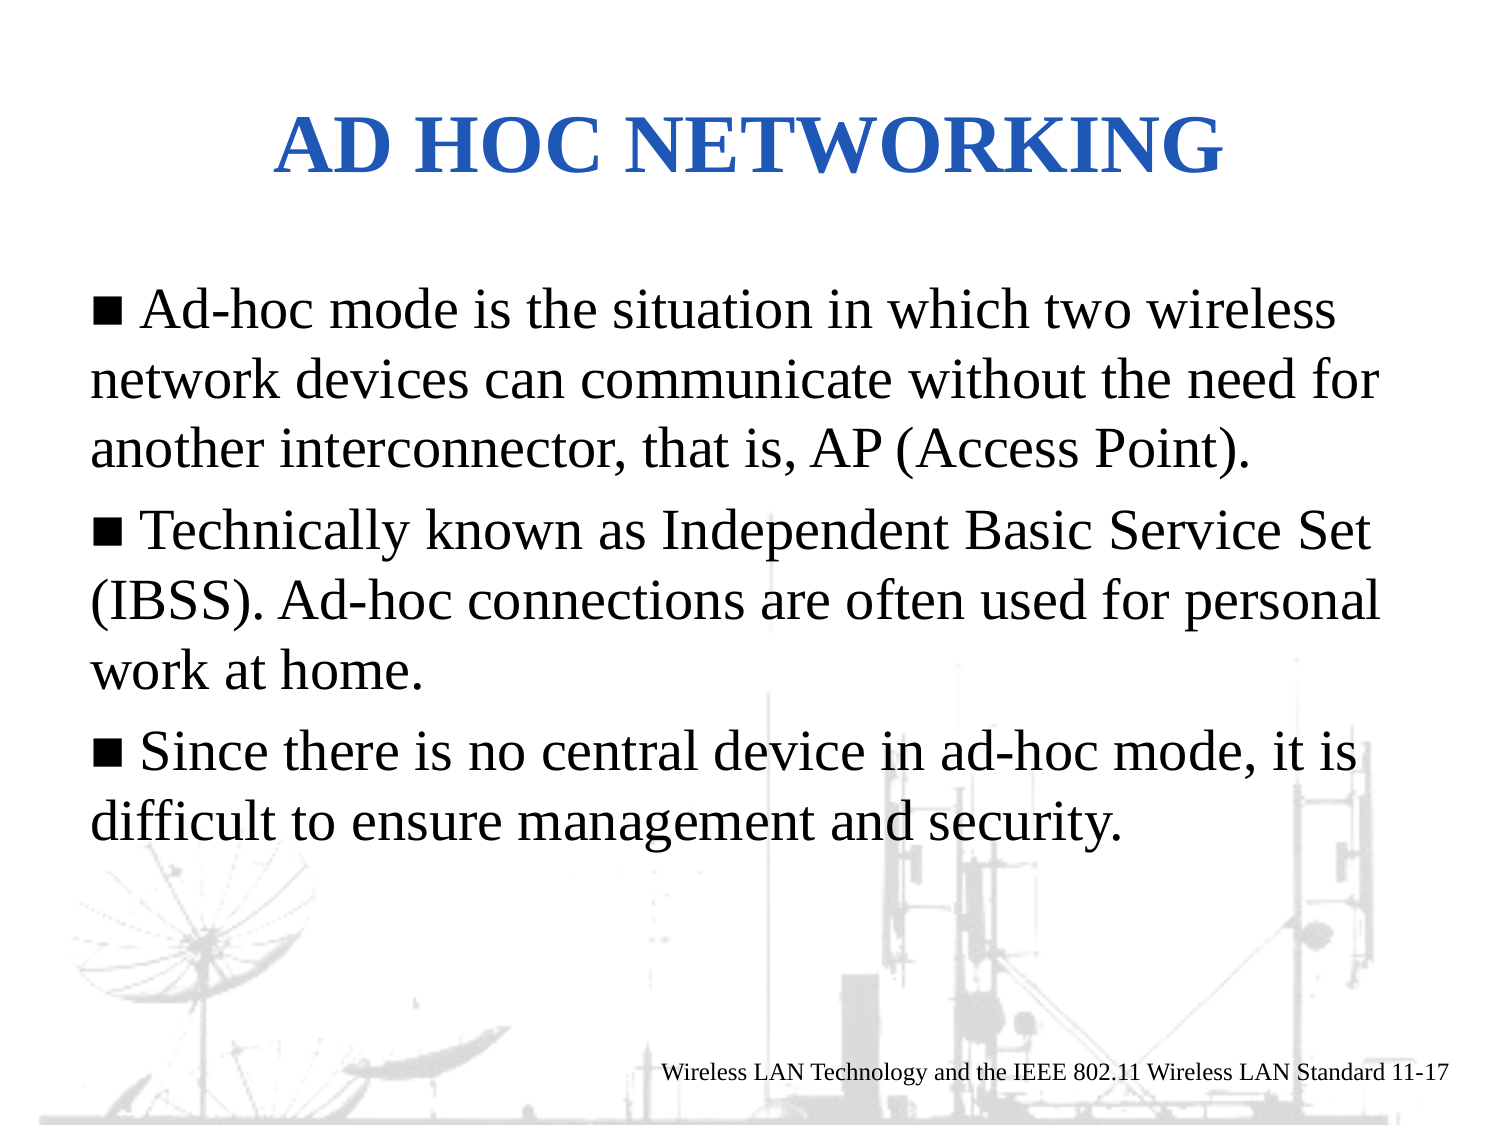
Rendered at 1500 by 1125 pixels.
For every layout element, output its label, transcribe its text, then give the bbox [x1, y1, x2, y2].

list ■ Ad-hoc mode is the situation in which two wireless network devices can communicate without the need for another interconnector, that is, AP (Access Point). ■ Technically known as Independent Basic Service Set (IBSS). Ad-hoc connections are often used for personal work at home. ■ Since there is no central device in ad-hoc mode, it is difficult to ensure management and security. [75, 262, 1425, 1005]
title Ad Hoc Networking [75, 45, 1425, 233]
text_box Wireless LAN Technology and the IEEE 802.11 Wireless LAN Standard 11-17 [623, 1040, 1465, 1101]
